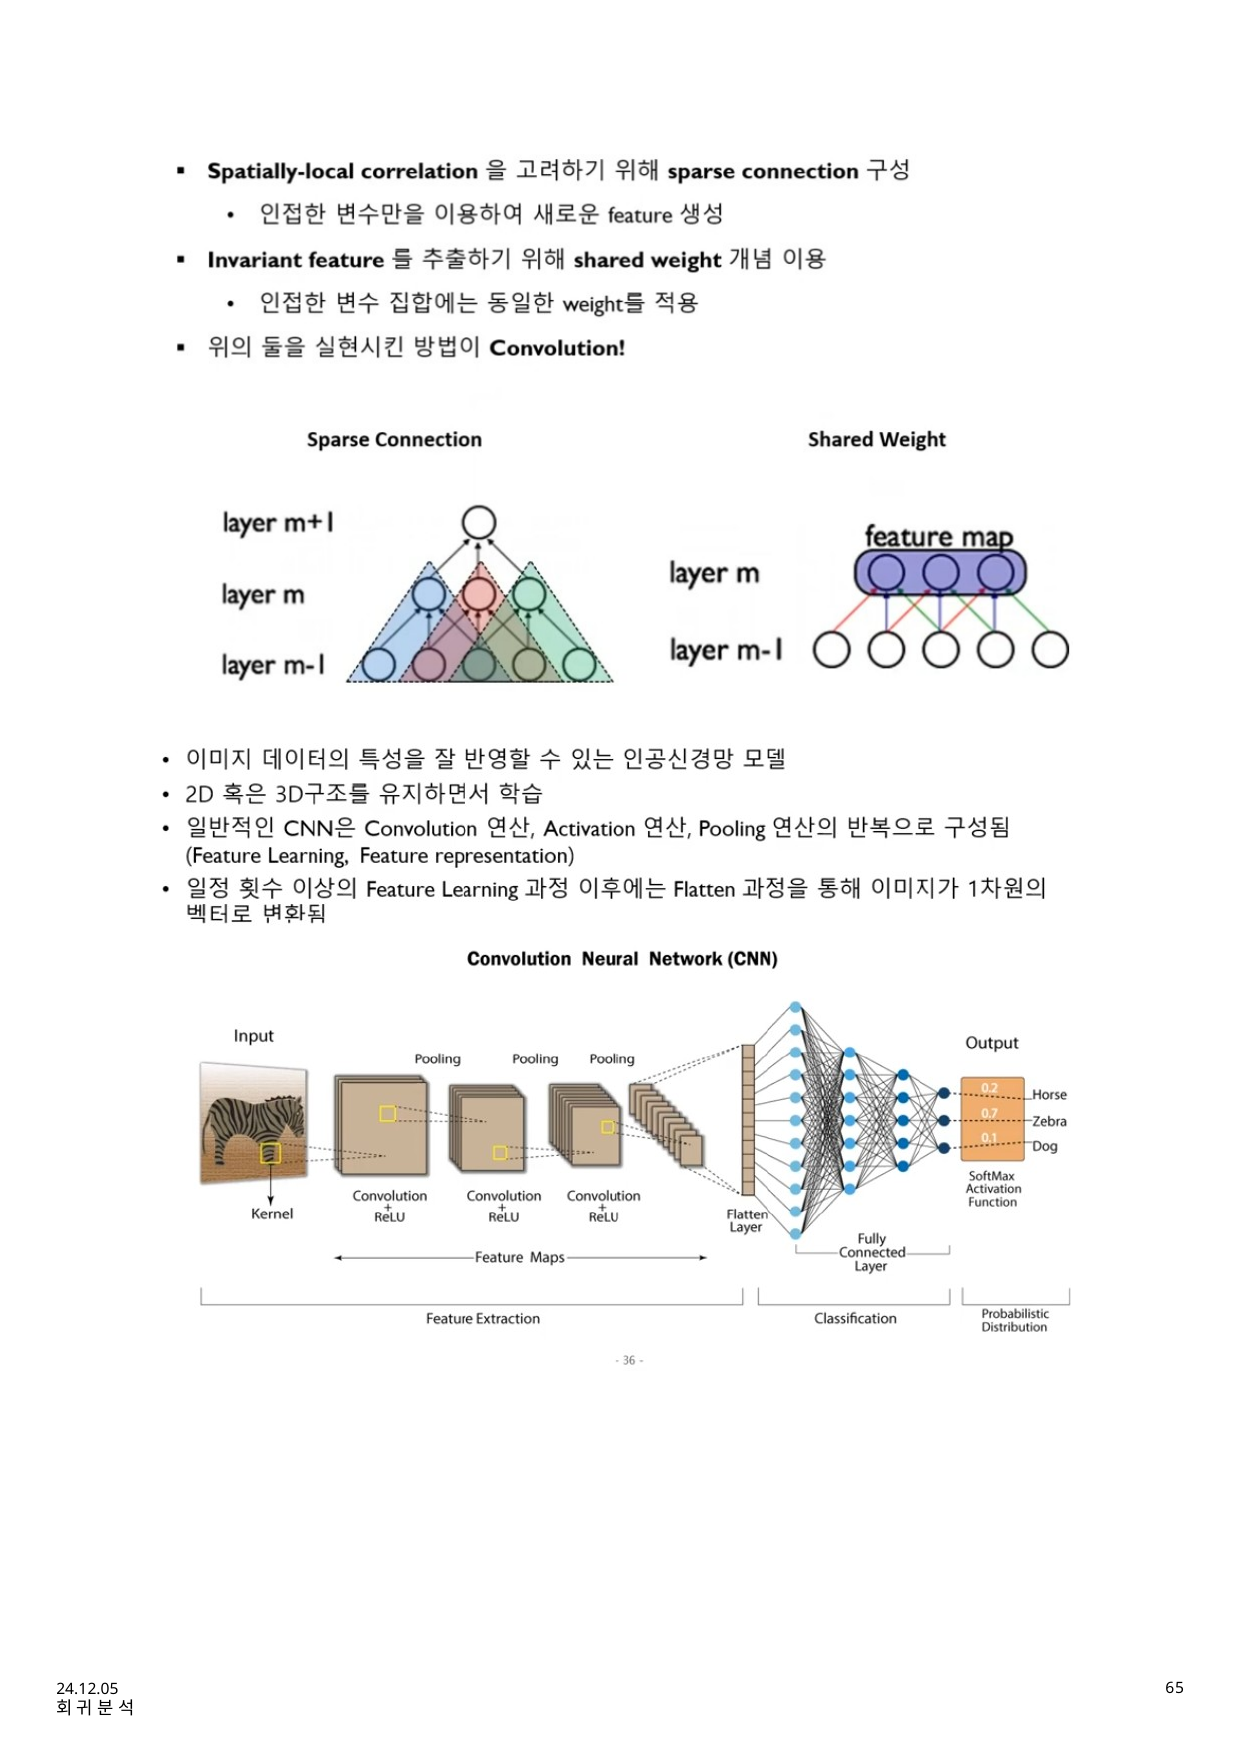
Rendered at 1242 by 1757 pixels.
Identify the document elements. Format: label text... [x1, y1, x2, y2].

slide_number 65 [1159, 1676, 1194, 1757]
picture [175, 154, 1074, 692]
footer 24.12.05 회귀분석 [54, 1676, 182, 1757]
picture [162, 743, 1071, 1372]
